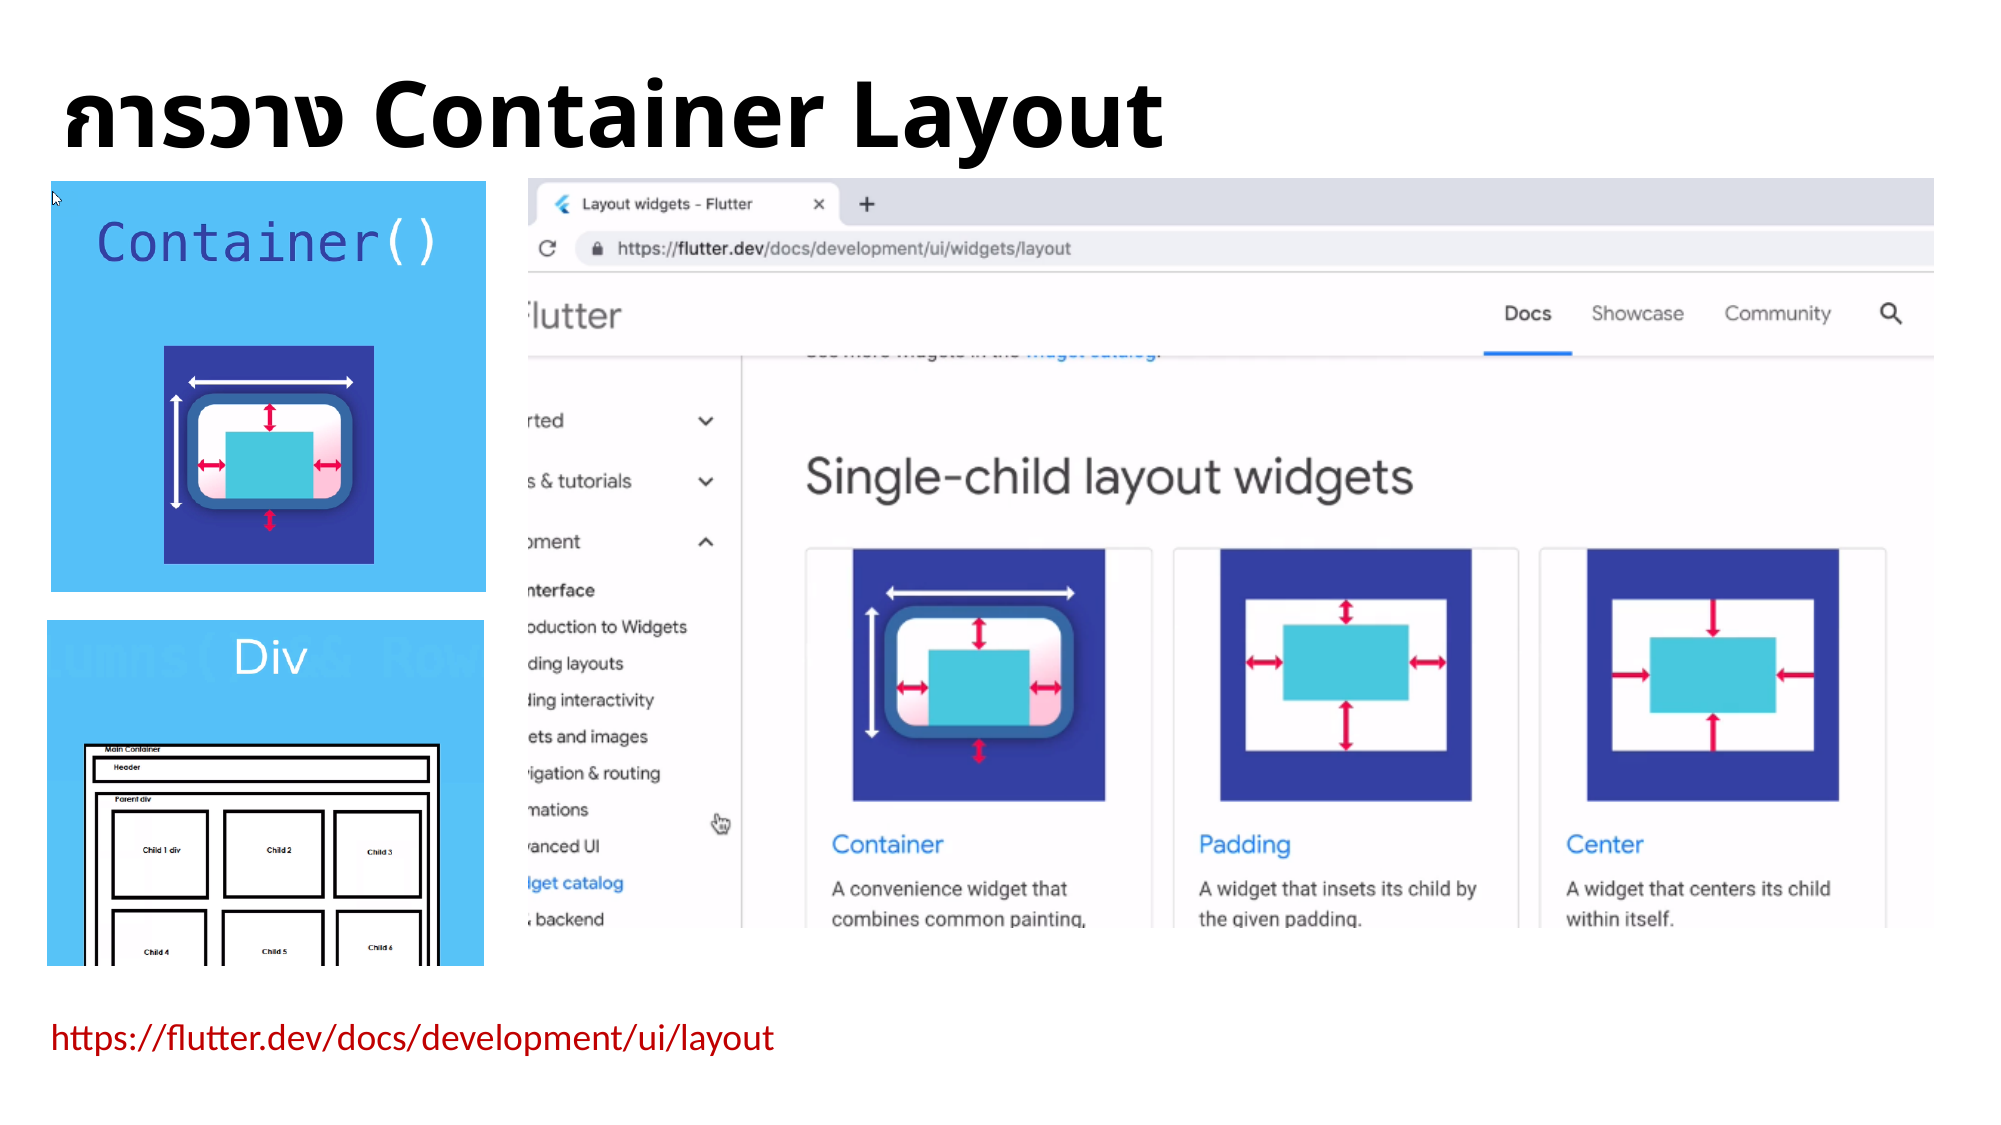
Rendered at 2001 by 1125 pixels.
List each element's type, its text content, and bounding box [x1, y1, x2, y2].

text_box https://flutter.dev/docs/development/ui/layout [35, 1005, 1904, 1066]
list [51, 181, 486, 592]
title การวาง Container Layout [47, 59, 1936, 175]
picture [528, 178, 1934, 928]
picture [47, 620, 484, 966]
